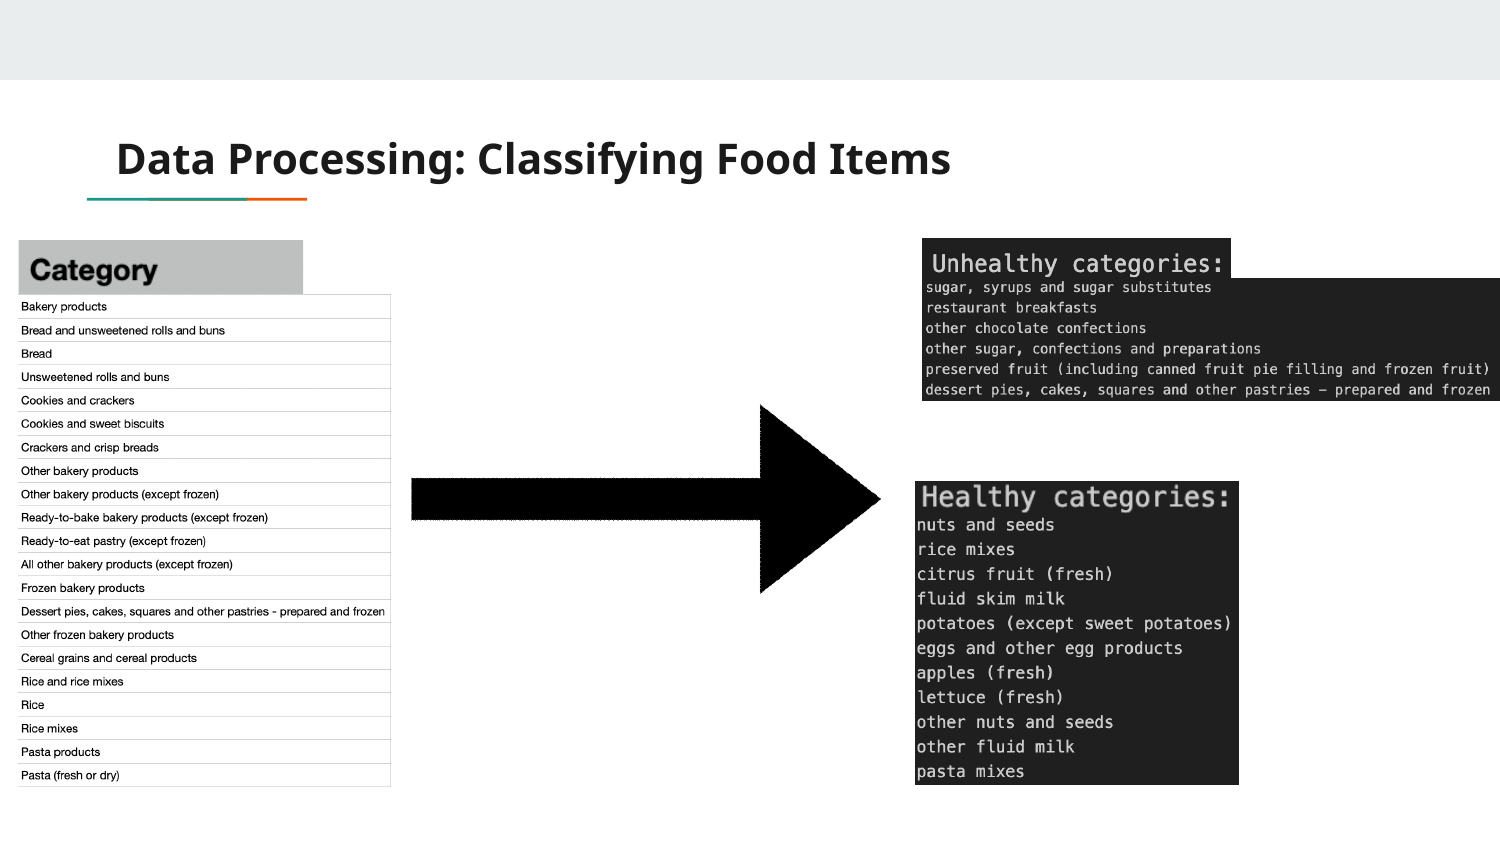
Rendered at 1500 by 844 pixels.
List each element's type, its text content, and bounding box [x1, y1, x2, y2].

picture [922, 238, 1500, 402]
picture [914, 480, 1239, 785]
title Data Processing: Classifying Food Items [100, 114, 1362, 203]
picture [18, 240, 881, 787]
